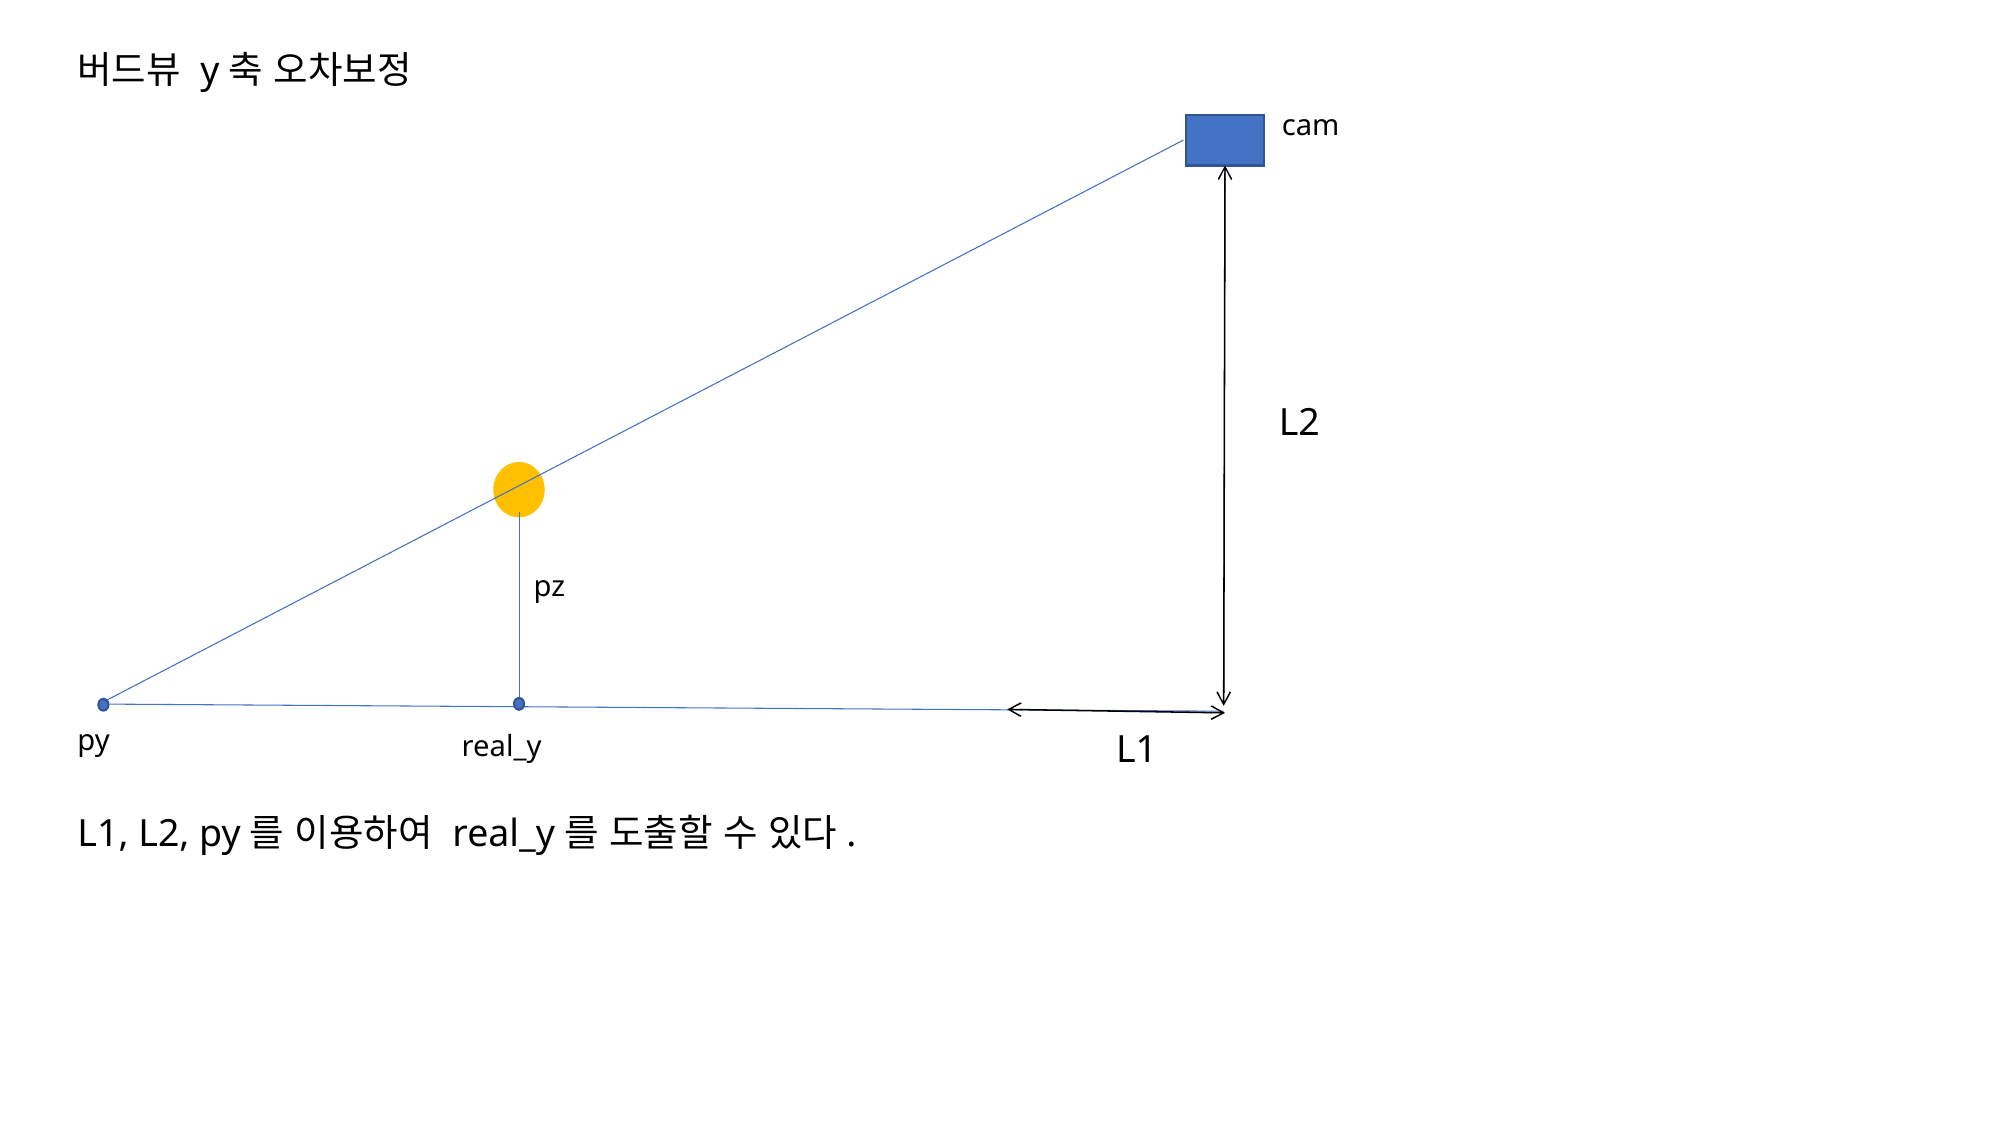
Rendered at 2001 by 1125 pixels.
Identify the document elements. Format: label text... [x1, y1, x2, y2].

text_box L2 [1263, 390, 1350, 451]
text_box [1185, 114, 1265, 167]
text_box real_y [446, 719, 647, 770]
text_box L1, L2, py를 이용하여 real_y를 도출할 수 있다. [62, 801, 1753, 862]
text_box 버드뷰 y축 오차보정 [62, 38, 695, 99]
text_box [99, 704, 1224, 712]
text_box cam [1267, 99, 1467, 149]
text_box py [62, 714, 316, 764]
text_box L1 [1101, 717, 1187, 778]
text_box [99, 140, 1184, 705]
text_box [1007, 709, 1226, 713]
